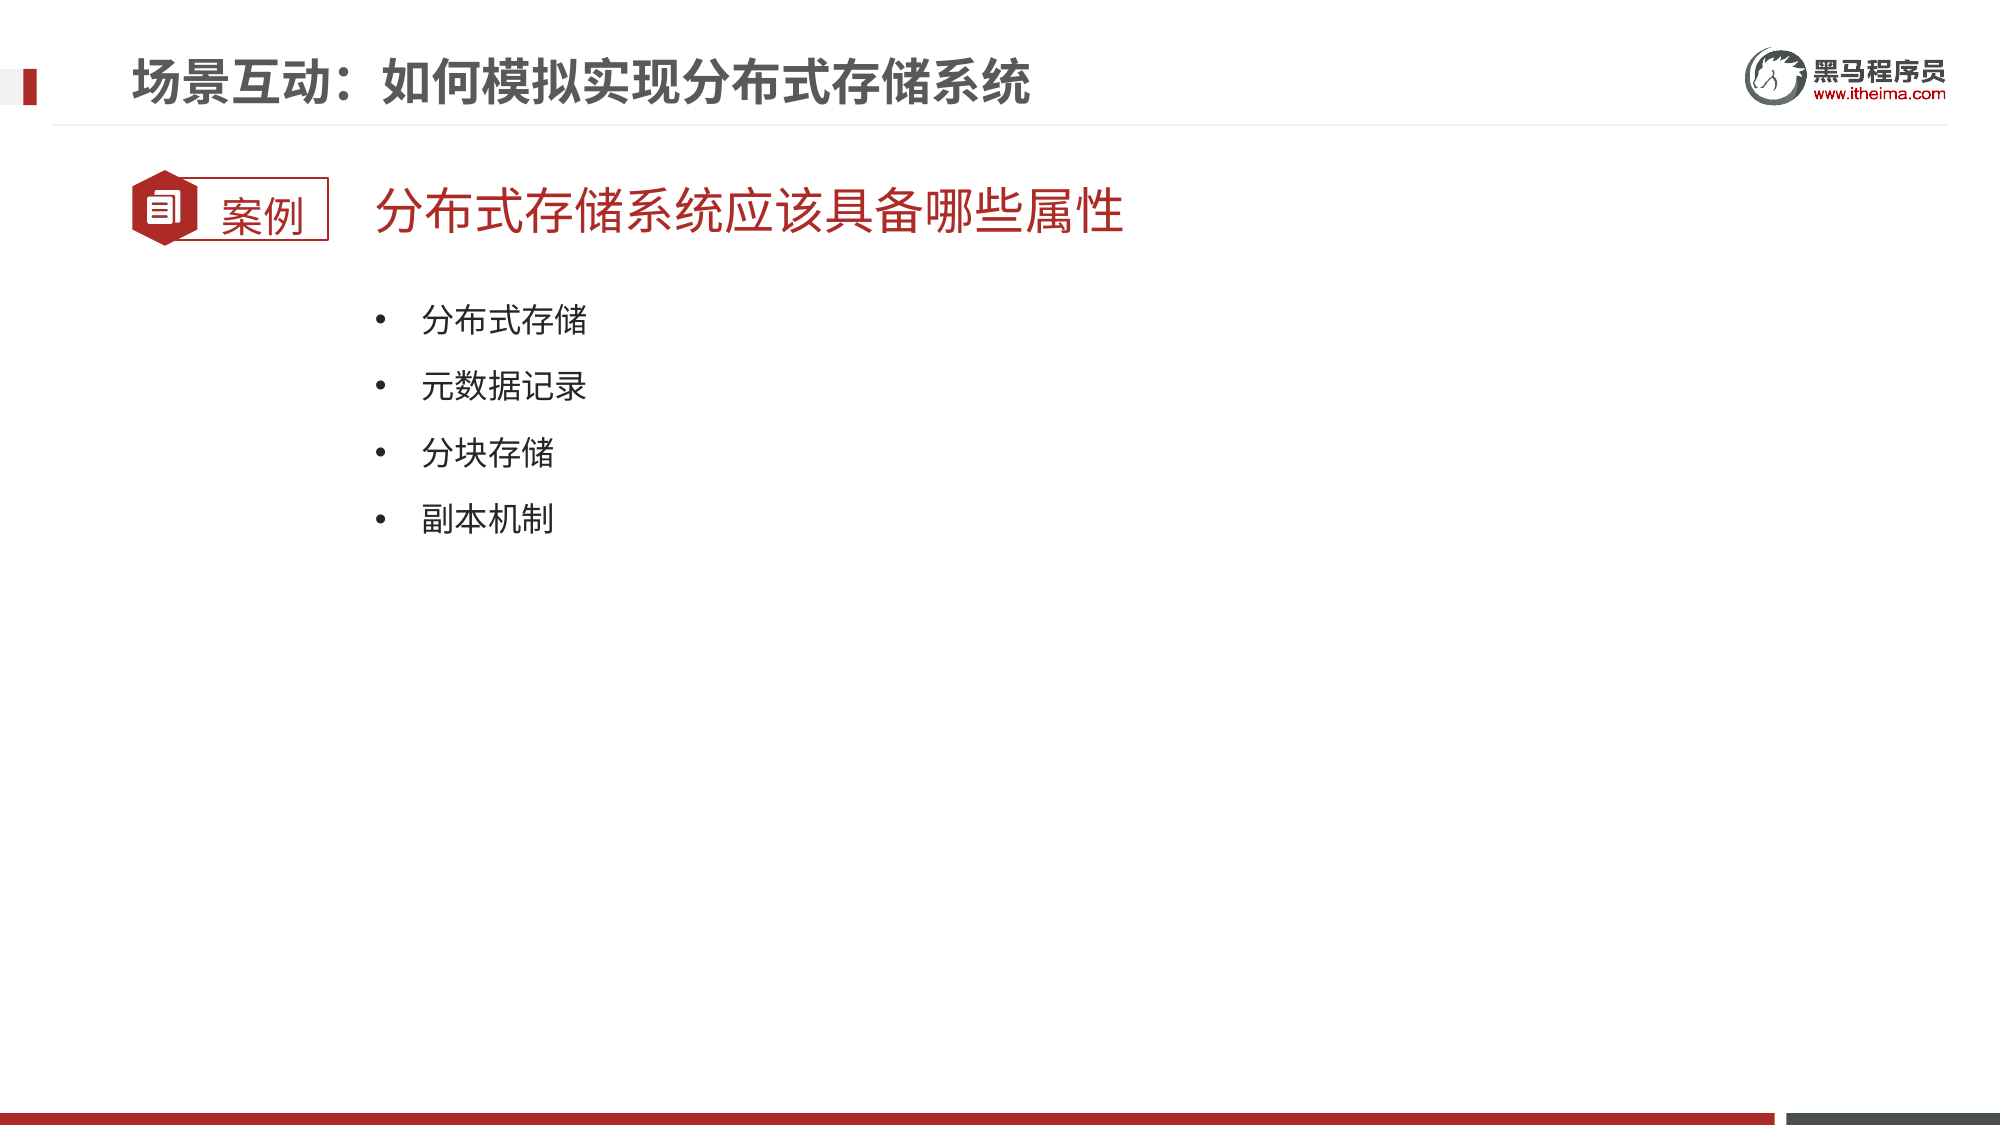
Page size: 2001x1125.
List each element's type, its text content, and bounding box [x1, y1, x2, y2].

picture [1744, 46, 1946, 106]
picture [147, 190, 181, 224]
list 分布式存储 元数据记录 分块存储 副本机制 [360, 271, 1872, 964]
list 分布式存储系统应该具备哪些属性 [360, 166, 1872, 252]
title 场景互动：如何模拟实现分布式存储系统 [116, 38, 1556, 124]
